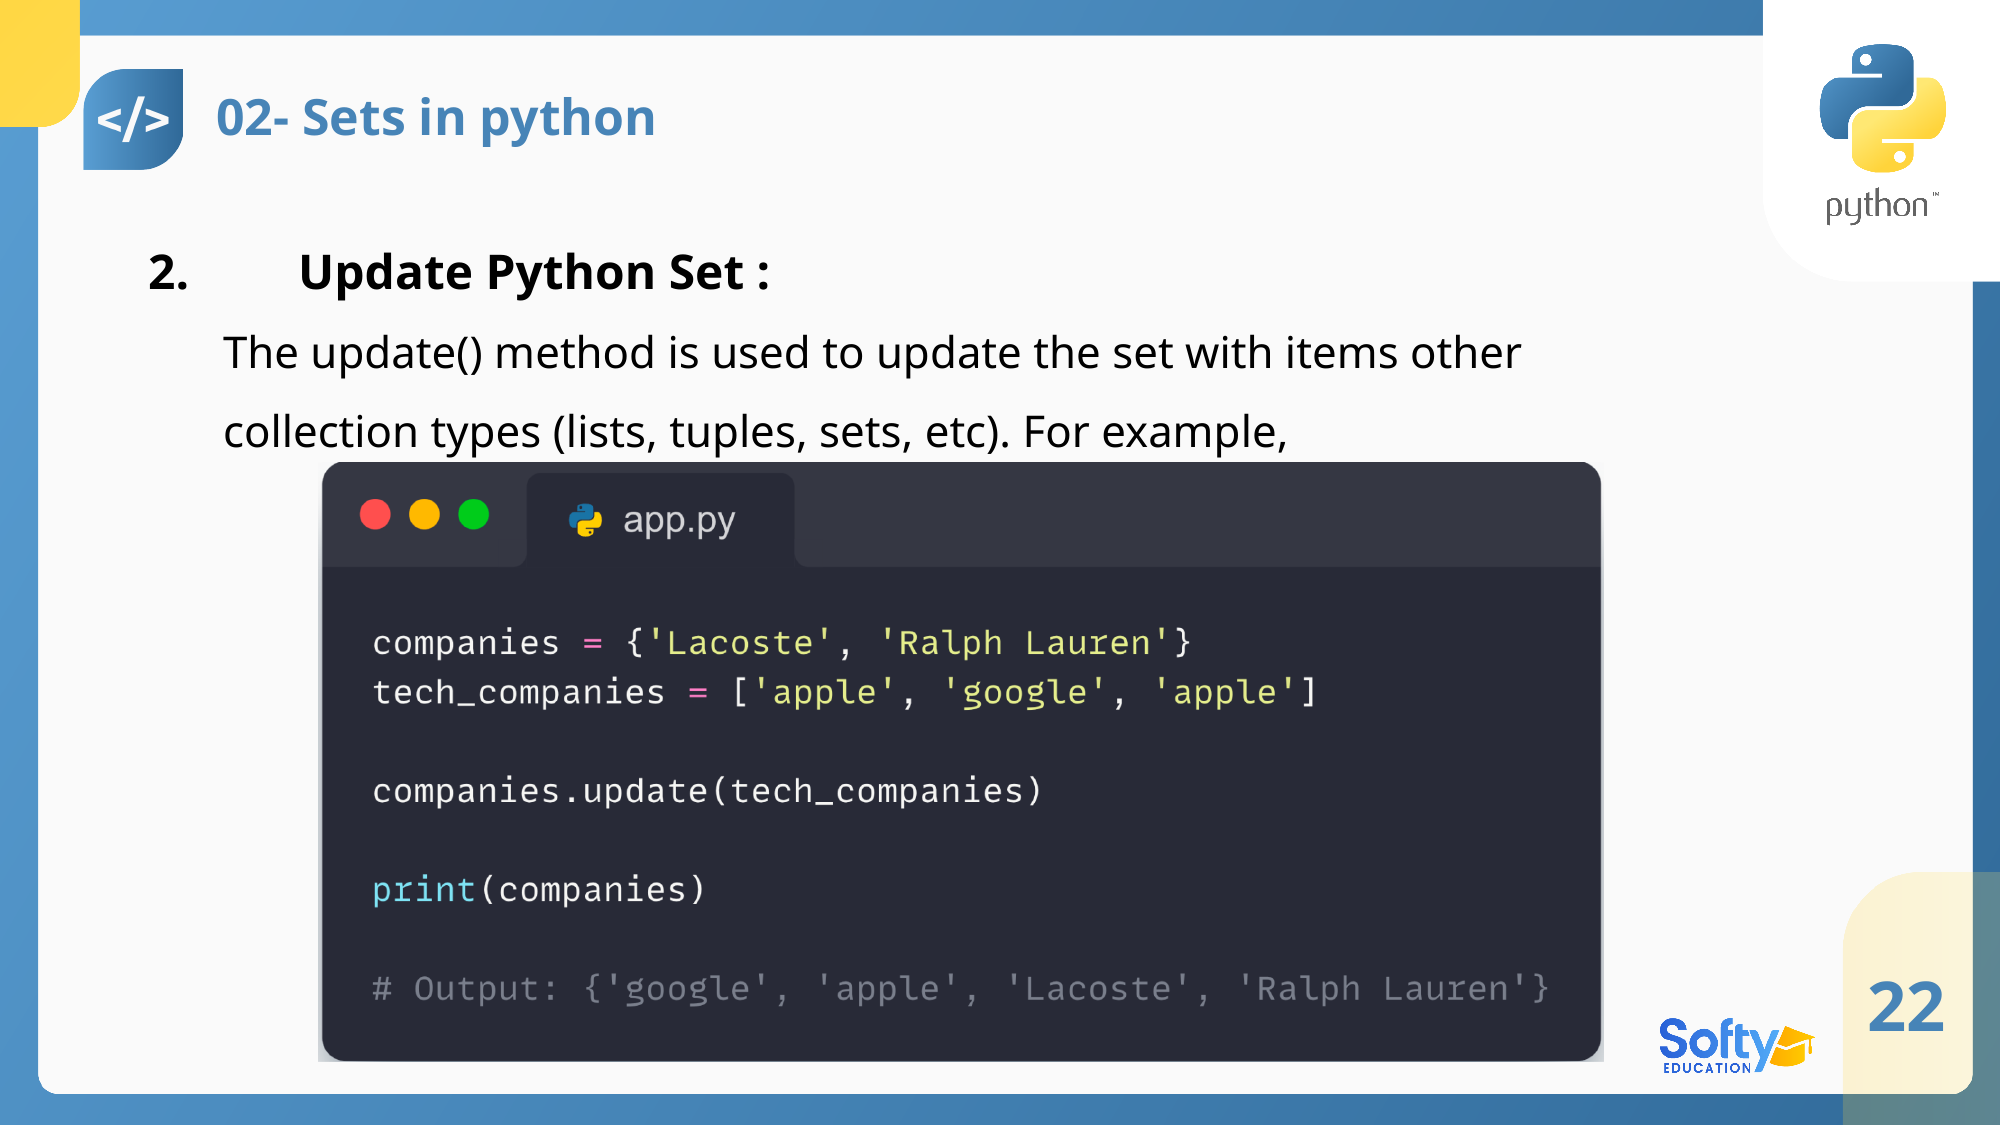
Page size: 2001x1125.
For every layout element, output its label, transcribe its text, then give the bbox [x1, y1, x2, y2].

text_box 22 [1846, 947, 1967, 1072]
text_box 02- Sets in python [201, 78, 993, 170]
picture [0, 0, 2000, 1125]
text_box 2. Update Python Set : The update() method is used to update the set with items other collection types (lists, tuples, sets, etc). For example, [133, 197, 1719, 472]
